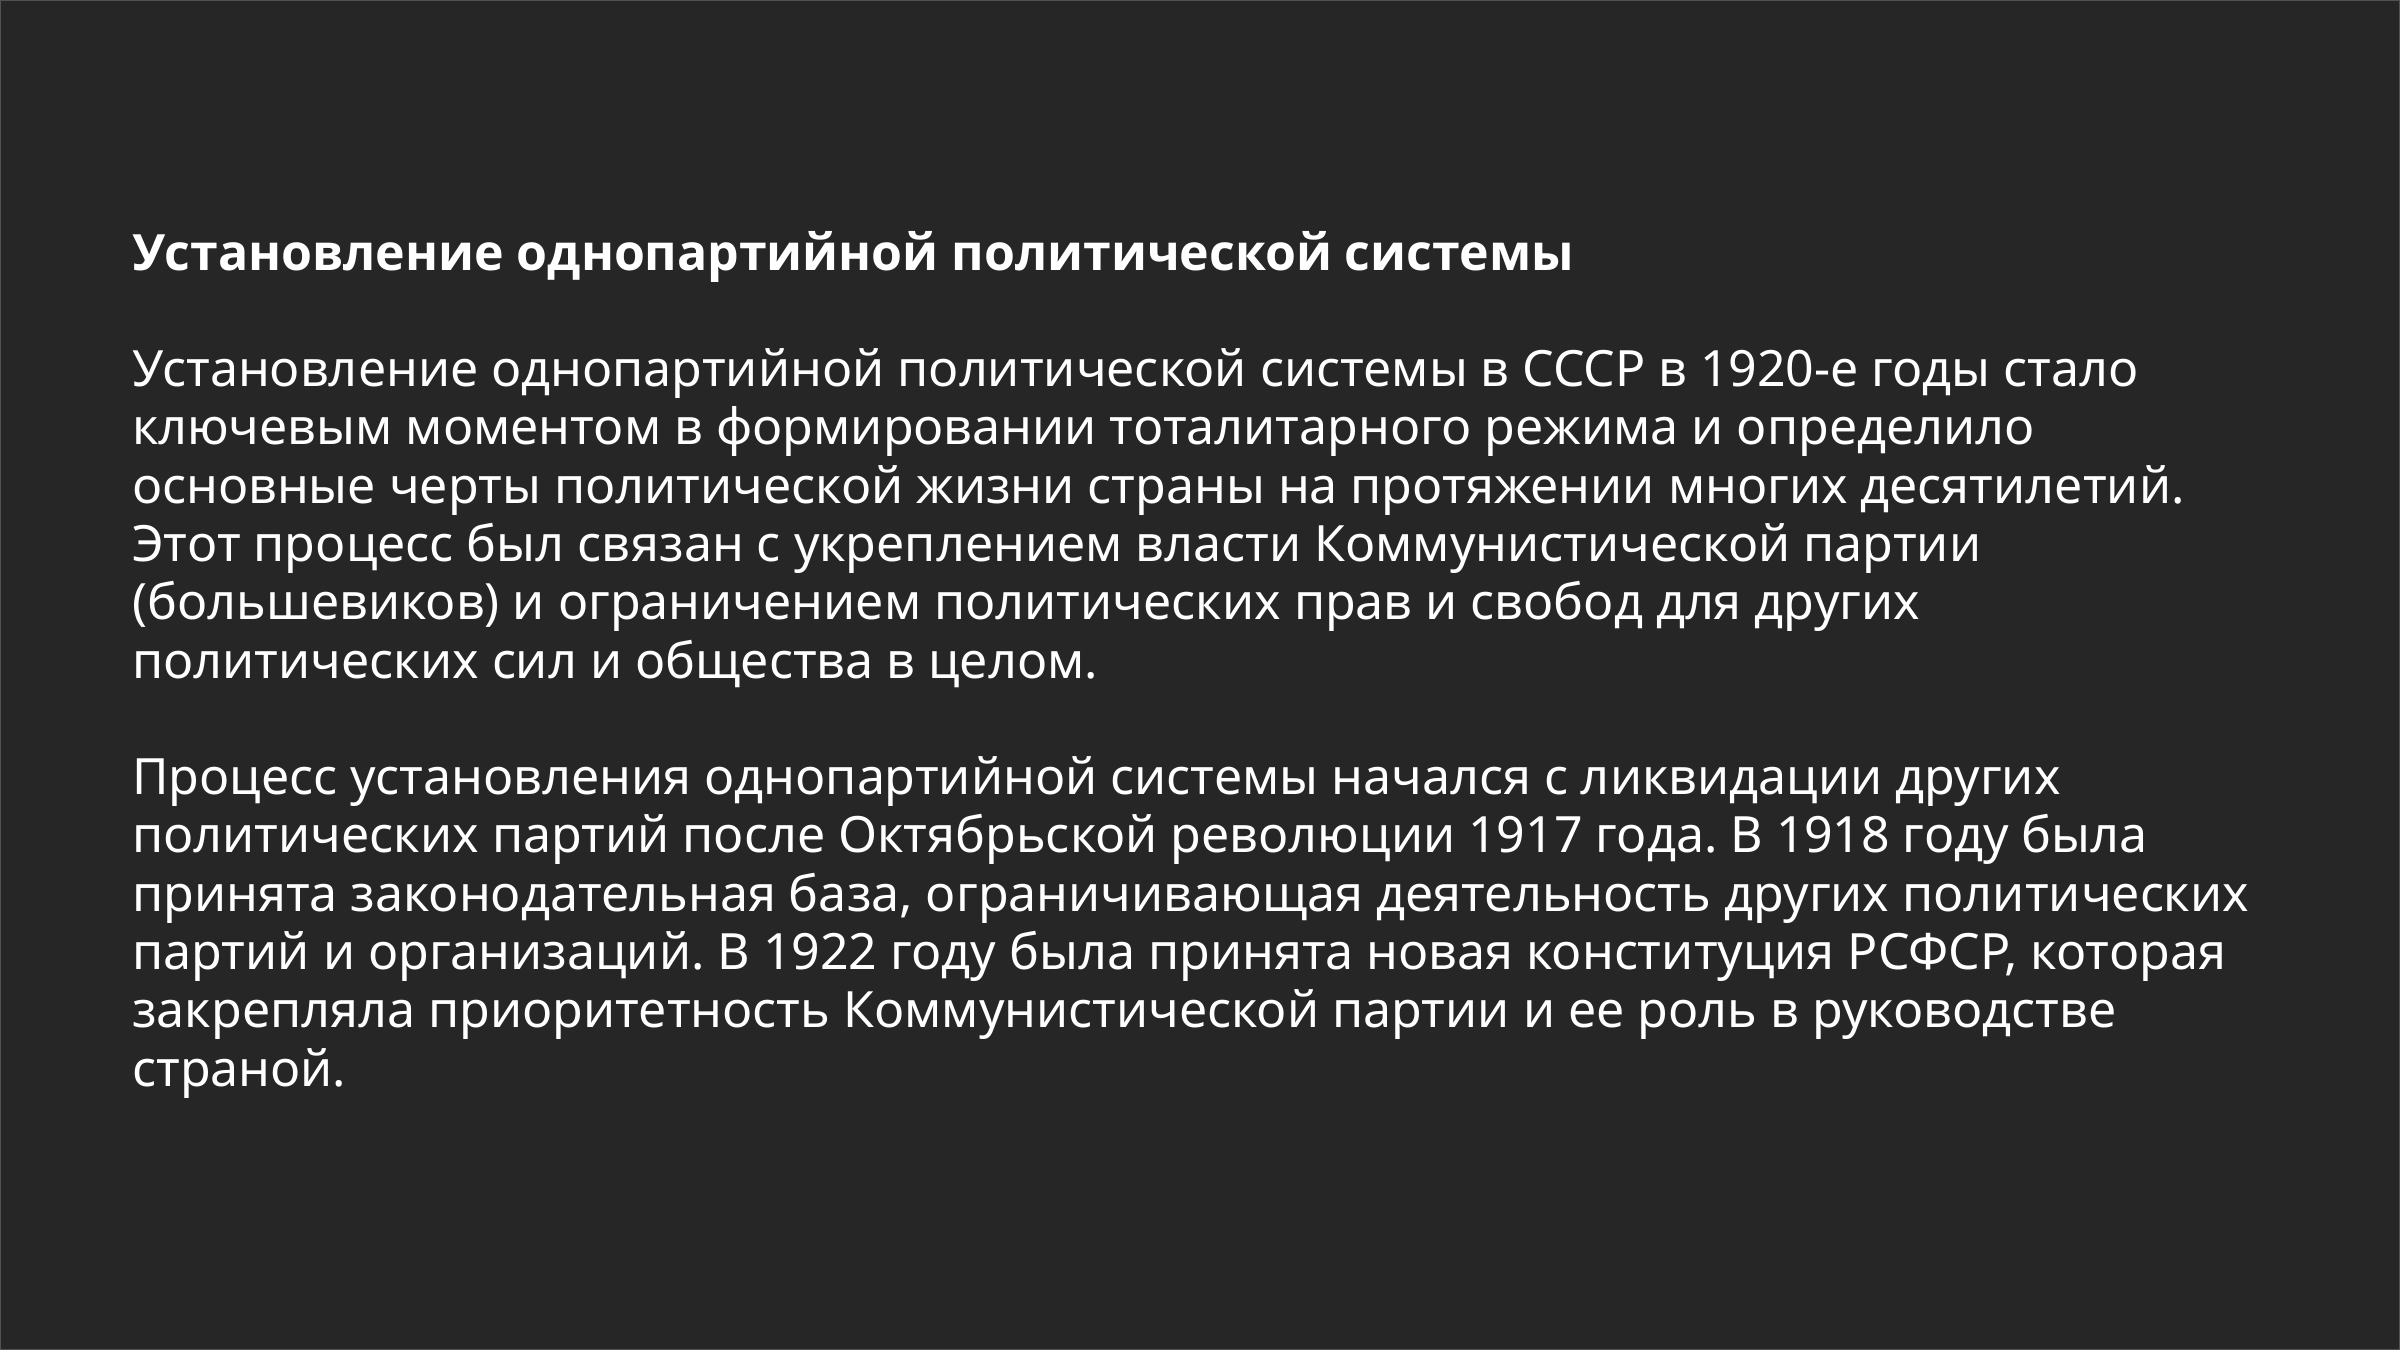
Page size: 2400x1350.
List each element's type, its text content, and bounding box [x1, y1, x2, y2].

text_box [0, 0, 2400, 1350]
text_box Установление однопартийной политической системы Установление однопартийной политической системы в СССР в 1920-е годы стало ключевым моментом в формировании тоталитарного режима и определило основные черты политической жизни страны на протяжении многих десятилетий. Этот процесс был связан с укреплением власти Коммунистической партии (большевиков) и ограничением политических прав и свобод для других политических сил и общества в целом. Процесс установления однопартийной системы начался с ликвидации других политических партий после Октябрьской революции 1917 года. В 1918 году была принята законодательная база, ограничивающая деятельность других политических партий и организаций. В 1922 году была принята новая конституция РСФСР, которая закрепляла приоритетность Коммунистической партии и ее роль в руководстве страной. [117, 214, 2283, 565]
